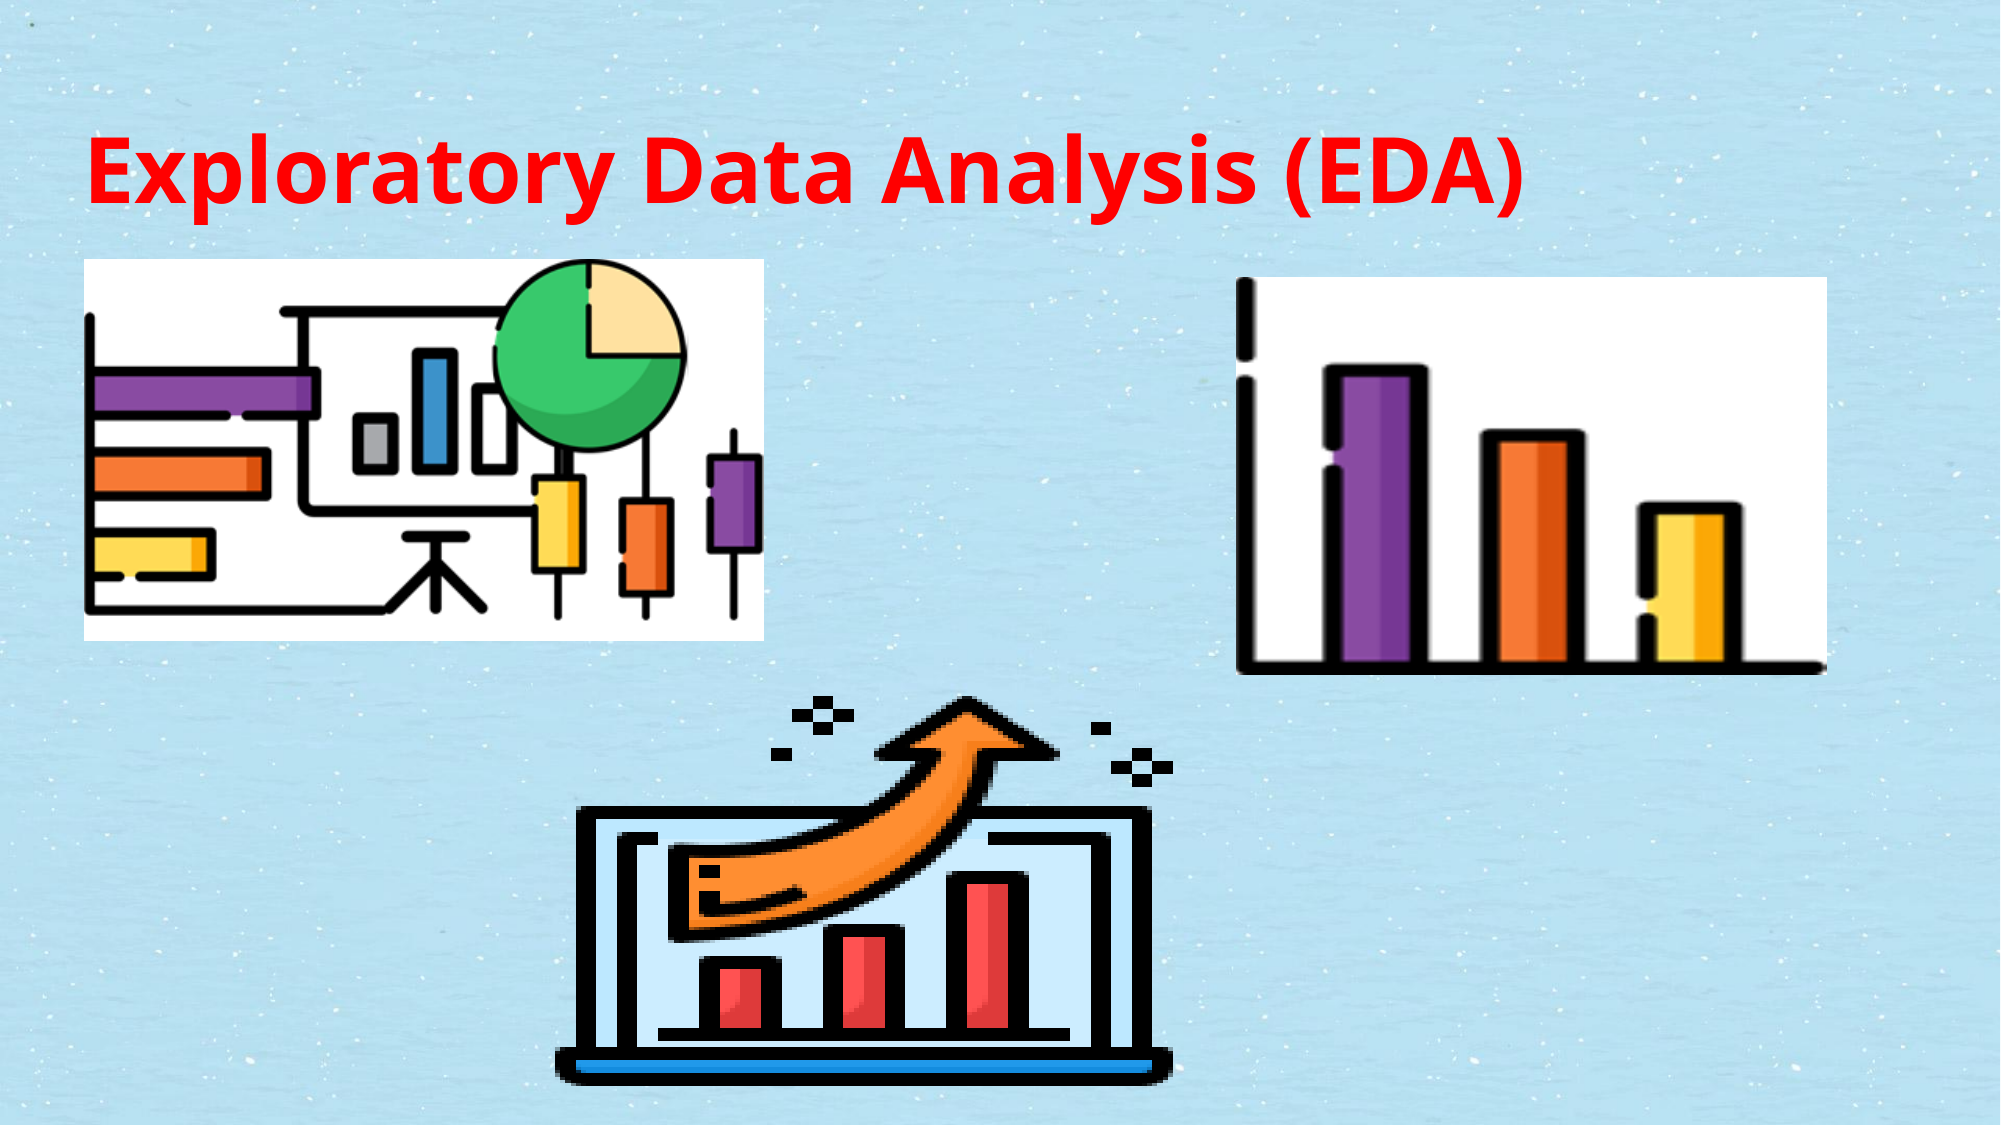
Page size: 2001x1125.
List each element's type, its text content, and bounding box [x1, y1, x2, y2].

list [83, 258, 764, 641]
picture [0, 0, 2001, 1125]
title Exploratory Data Analysis (EDA) [68, 97, 1932, 223]
